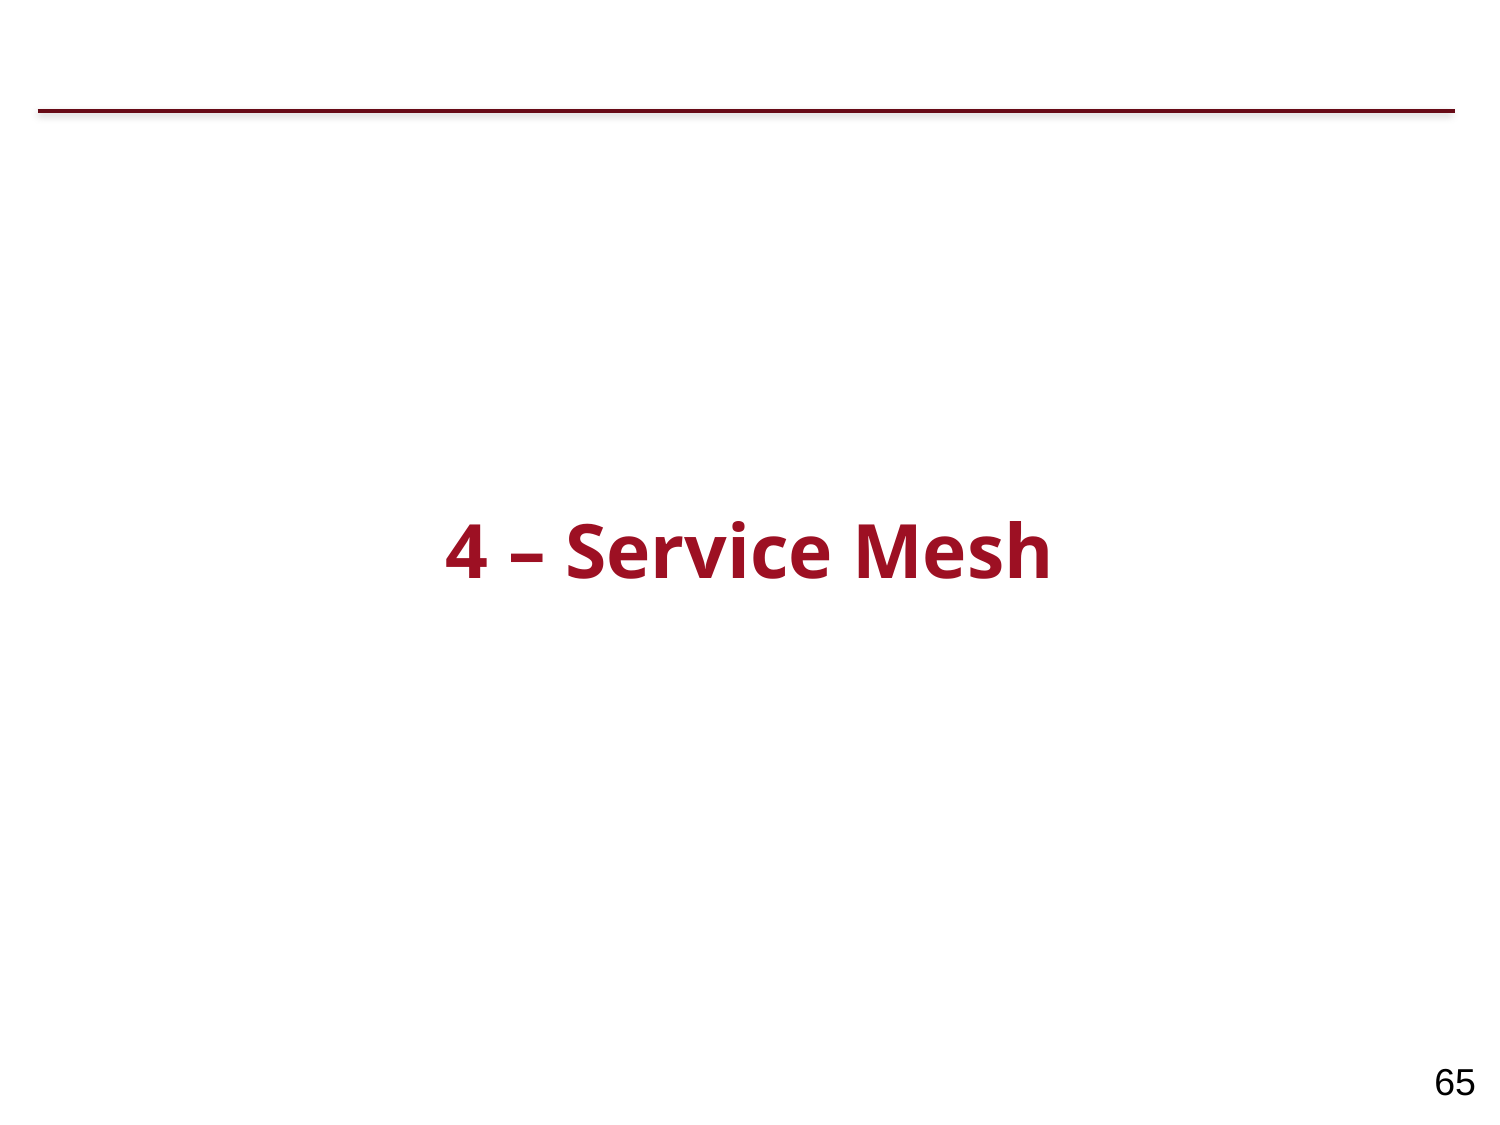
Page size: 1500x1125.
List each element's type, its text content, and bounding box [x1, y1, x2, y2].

list 4 – Service Mesh [41, 496, 1459, 652]
slide_number 65 [1419, 1050, 1500, 1125]
